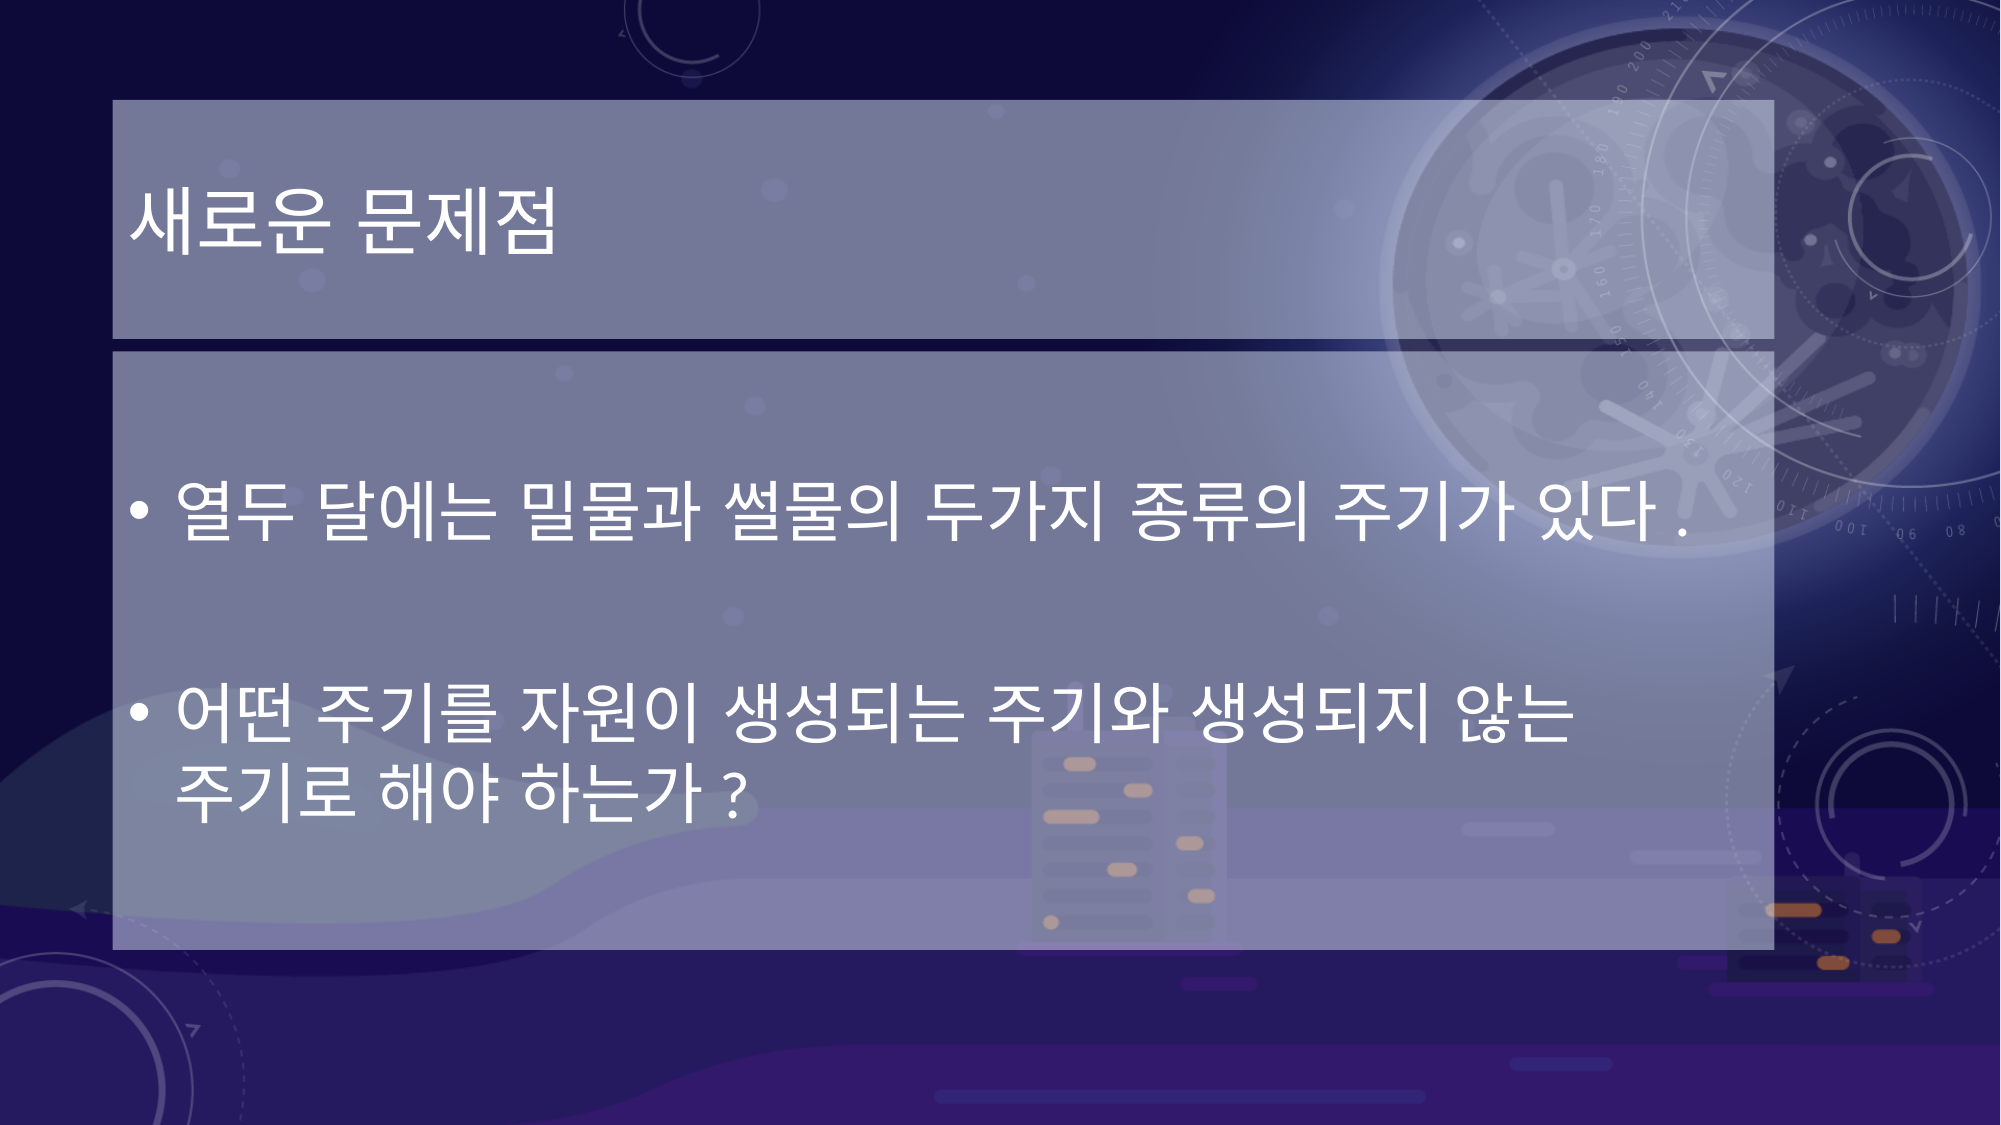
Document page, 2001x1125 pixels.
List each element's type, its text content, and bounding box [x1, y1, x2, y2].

picture [0, 0, 2001, 1125]
list 열두 달에는 밀물과 썰물의 두가지 종류의 주기가 있다. 어떤 주기를 자원이 생성되는 주기와 생성되지 않는 주기로 해야 하는가? [112, 351, 1775, 950]
title 새로운 문제점 [112, 99, 1775, 339]
